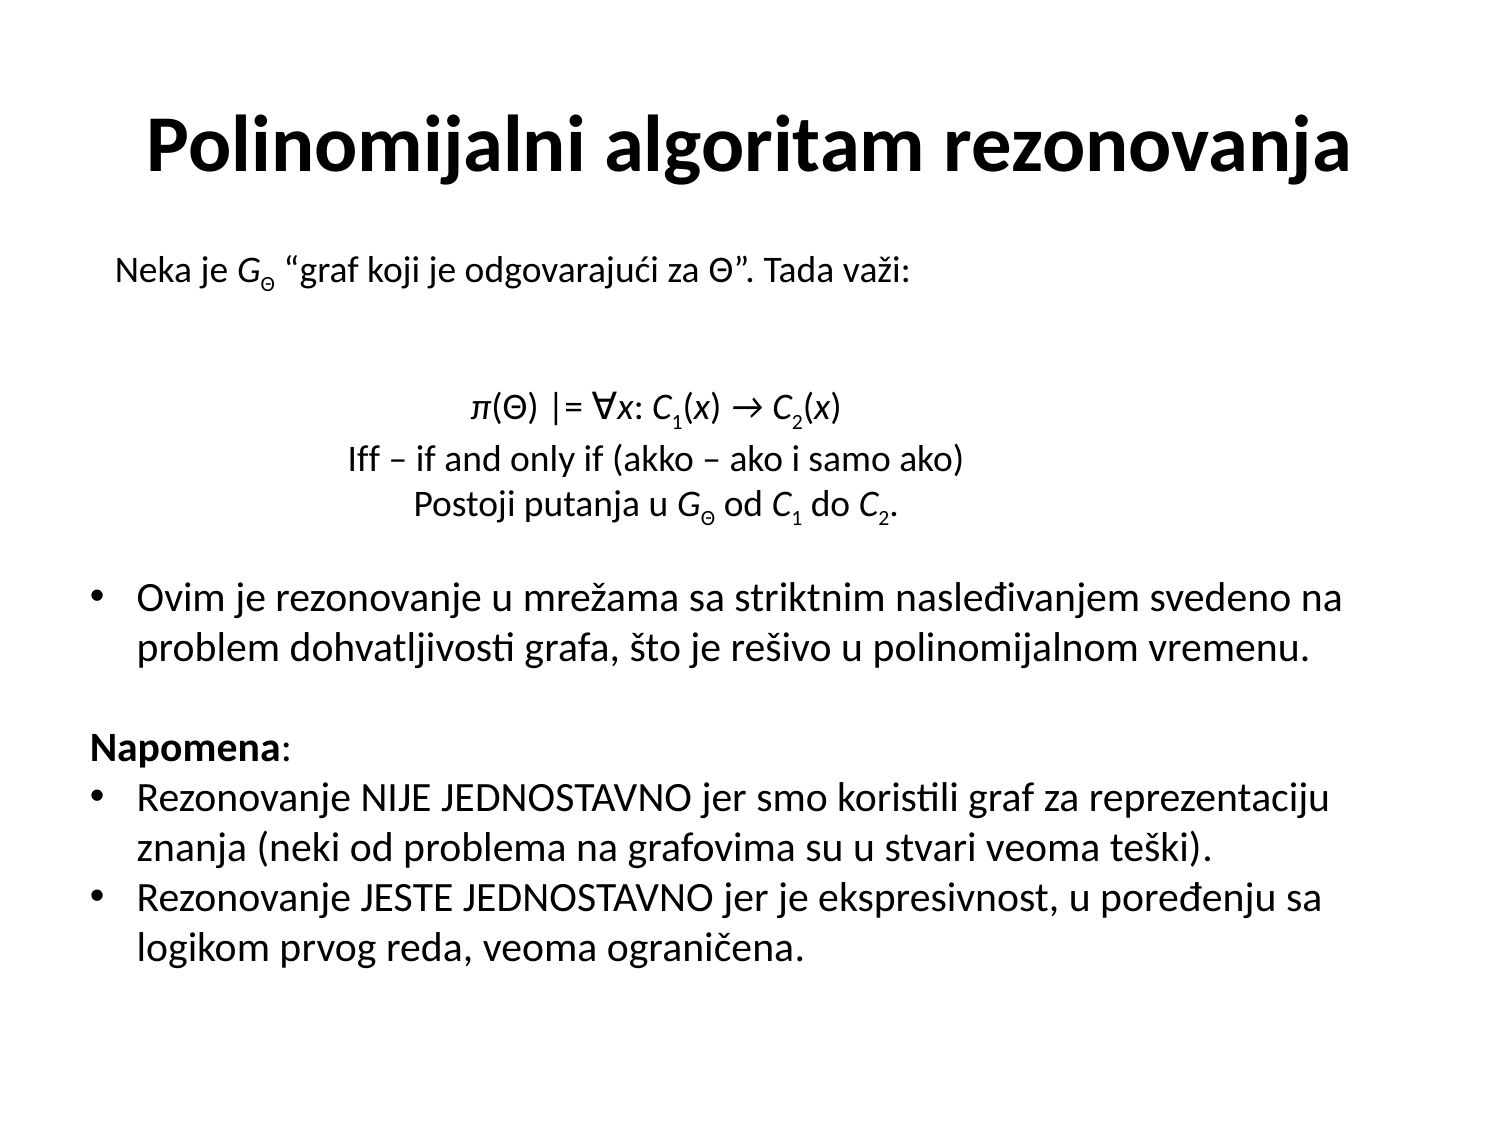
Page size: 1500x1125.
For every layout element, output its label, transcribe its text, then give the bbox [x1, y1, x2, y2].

text_box Neka je GΘ “graf koji je odgovarajući za Θ”. Tada važi: [99, 237, 1413, 304]
title Polinomijalni algoritam rezonovanja [75, 45, 1425, 233]
text_box π(Θ) |= ∀x: C1(x) → C2(x) Iff – if and only if (akko – ako i samo ako) Postoji putanja u GΘ od C1 do C2. [99, 374, 1213, 537]
text_box Ovim je rezonovanje u mrežama sa striktnim nasleđivanjem svedeno na problem dohvatljivosti grafa, što je rešivo u polinomijalnom vremenu. Napomena: Rezonovanje NIJE JEDNOSTAVNO jer smo koristili graf za reprezentaciju znanja (neki od problema na grafovima su u stvari veoma teški). Rezonovanje JESTE JEDNOSTAVNO jer je ekspresivnost, u poređenju sa logikom prvog reda, veoma ograničena. [75, 562, 1463, 978]
